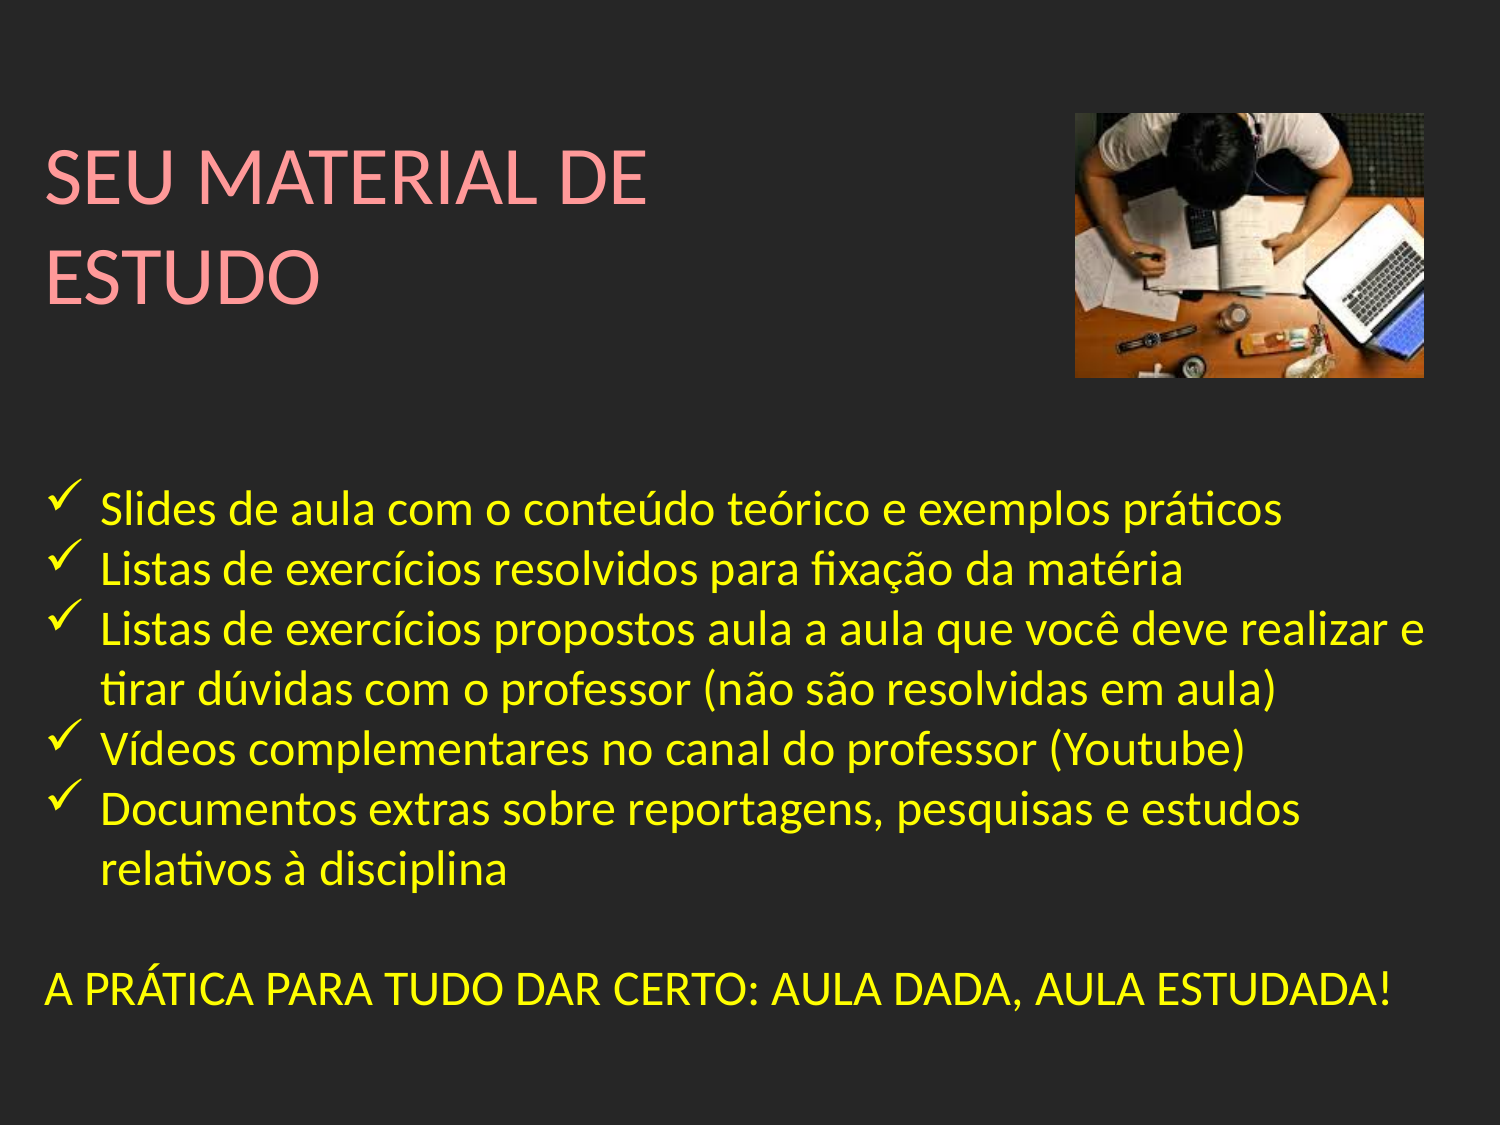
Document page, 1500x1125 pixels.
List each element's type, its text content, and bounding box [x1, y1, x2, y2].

text_box Slides de aula com o conteúdo teórico e exemplos práticos Listas de exercícios resolvidos para fixação da matéria Listas de exercícios propostos aula a aula que você deve realizar e tirar dúvidas com o professor (não são resolvidas em aula) Vídeos complementares no canal do professor (Youtube) Documentos extras sobre reportagens, pesquisas e estudos relativos à disciplina A PRÁTICA PARA TUDO DAR CERTO: AULA DADA, AULA ESTUDADA! [29, 467, 1467, 1023]
text_box SEU MATERIAL DE ESTUDO [29, 113, 904, 329]
picture [1074, 113, 1424, 378]
